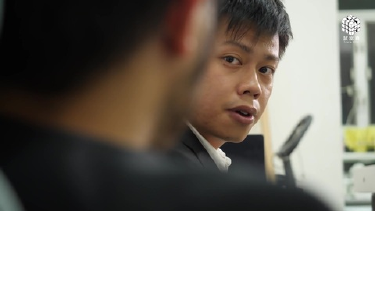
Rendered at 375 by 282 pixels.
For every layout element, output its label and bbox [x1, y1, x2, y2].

picture [0, 0, 375, 212]
